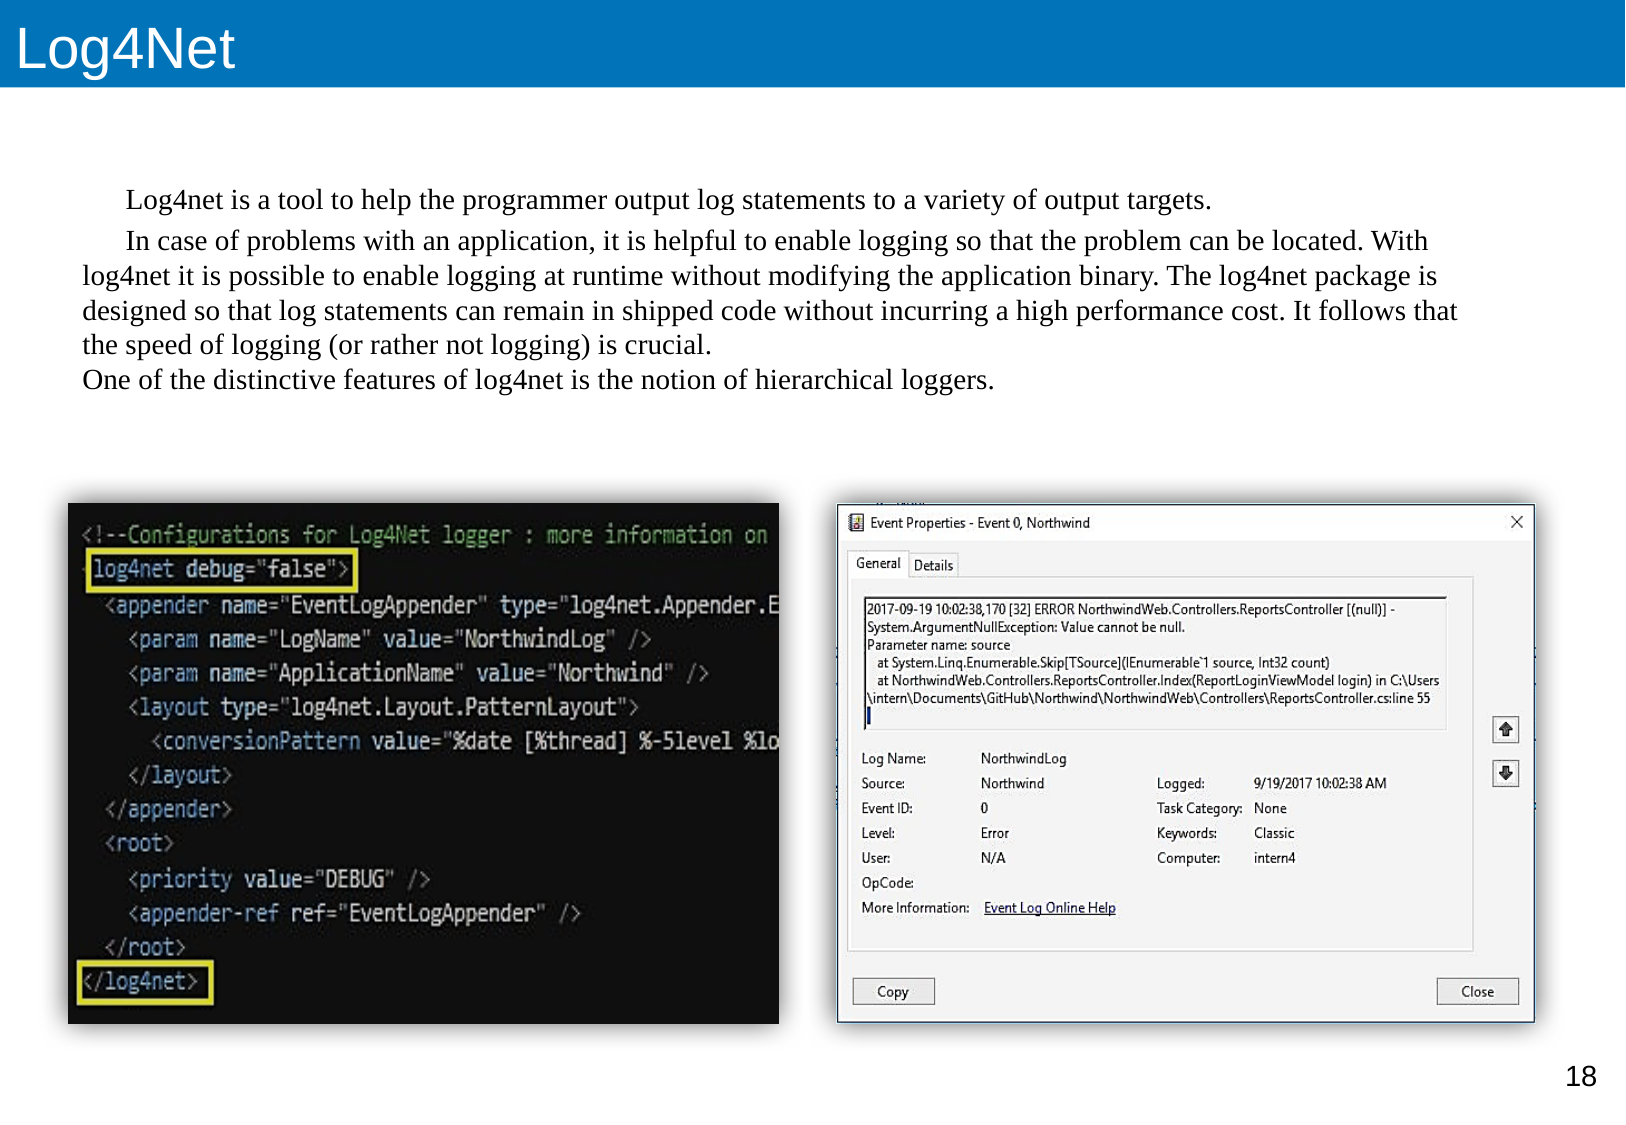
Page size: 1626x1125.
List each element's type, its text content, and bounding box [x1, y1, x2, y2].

list Log4net is a tool to help the programmer output log statements to a variety of output targets. In case of problems with an application, it is helpful to enable logging so that the problem can be located. With log4net it is possible to enable logging at runtime without modifying the application binary. The log4net package is designed so that log statements can remain in shipped code without incurring a high performance cost. It follows that the speed of logging (or rather not logging) is crucial. One of the distinctive features of log4net is the notion of hierarchical loggers. [67, 172, 1510, 421]
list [68, 503, 779, 1024]
picture [835, 503, 1536, 1024]
slide_number 18 [1233, 1049, 1613, 1113]
title Log4Net [0, 0, 1463, 90]
